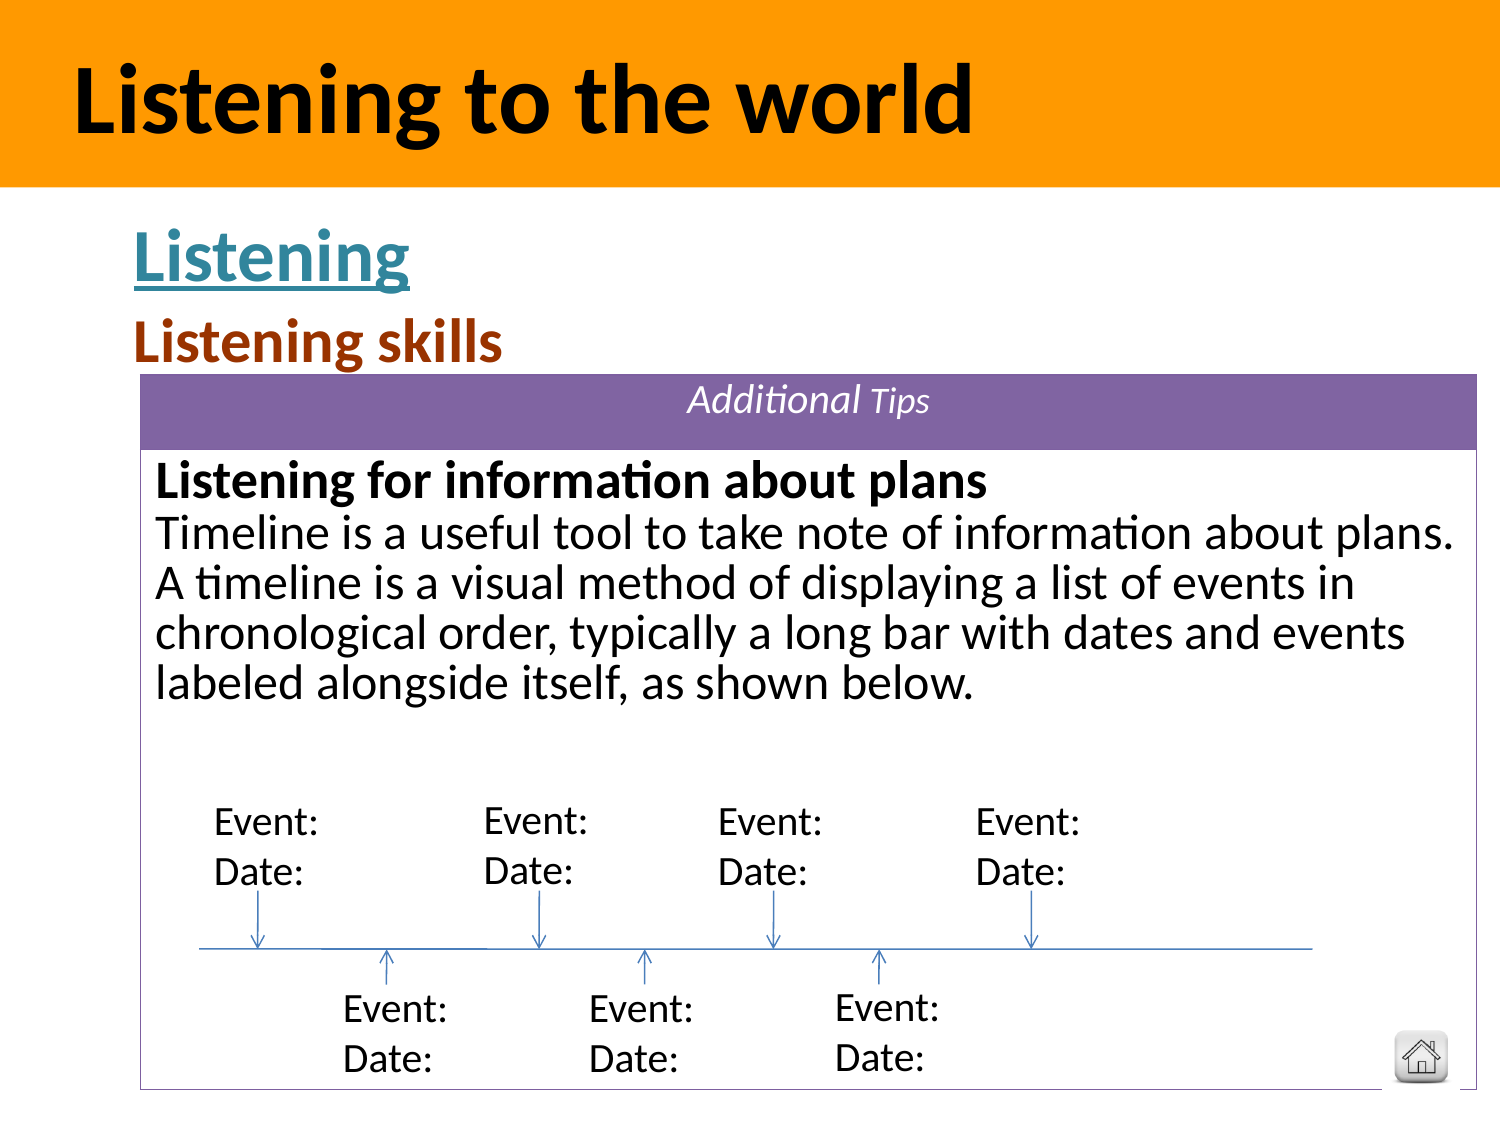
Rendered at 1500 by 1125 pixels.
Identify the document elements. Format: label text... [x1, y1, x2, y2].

table_cell Listening for information about plans Timeline is a useful tool to take note of information about plans. A timeline is a visual method of displaying a list of events in chronological order, typically a long bar with dates and events labeled alongside itself, as shown below. [141, 450, 1476, 1089]
table_header Additional Tips [141, 376, 1476, 449]
text_box Listening skills [118, 292, 764, 383]
text_box Listening to the world [0, 0, 1500, 190]
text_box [198, 784, 1313, 1091]
text_box Listening [119, 199, 426, 292]
picture [1382, 1019, 1460, 1097]
